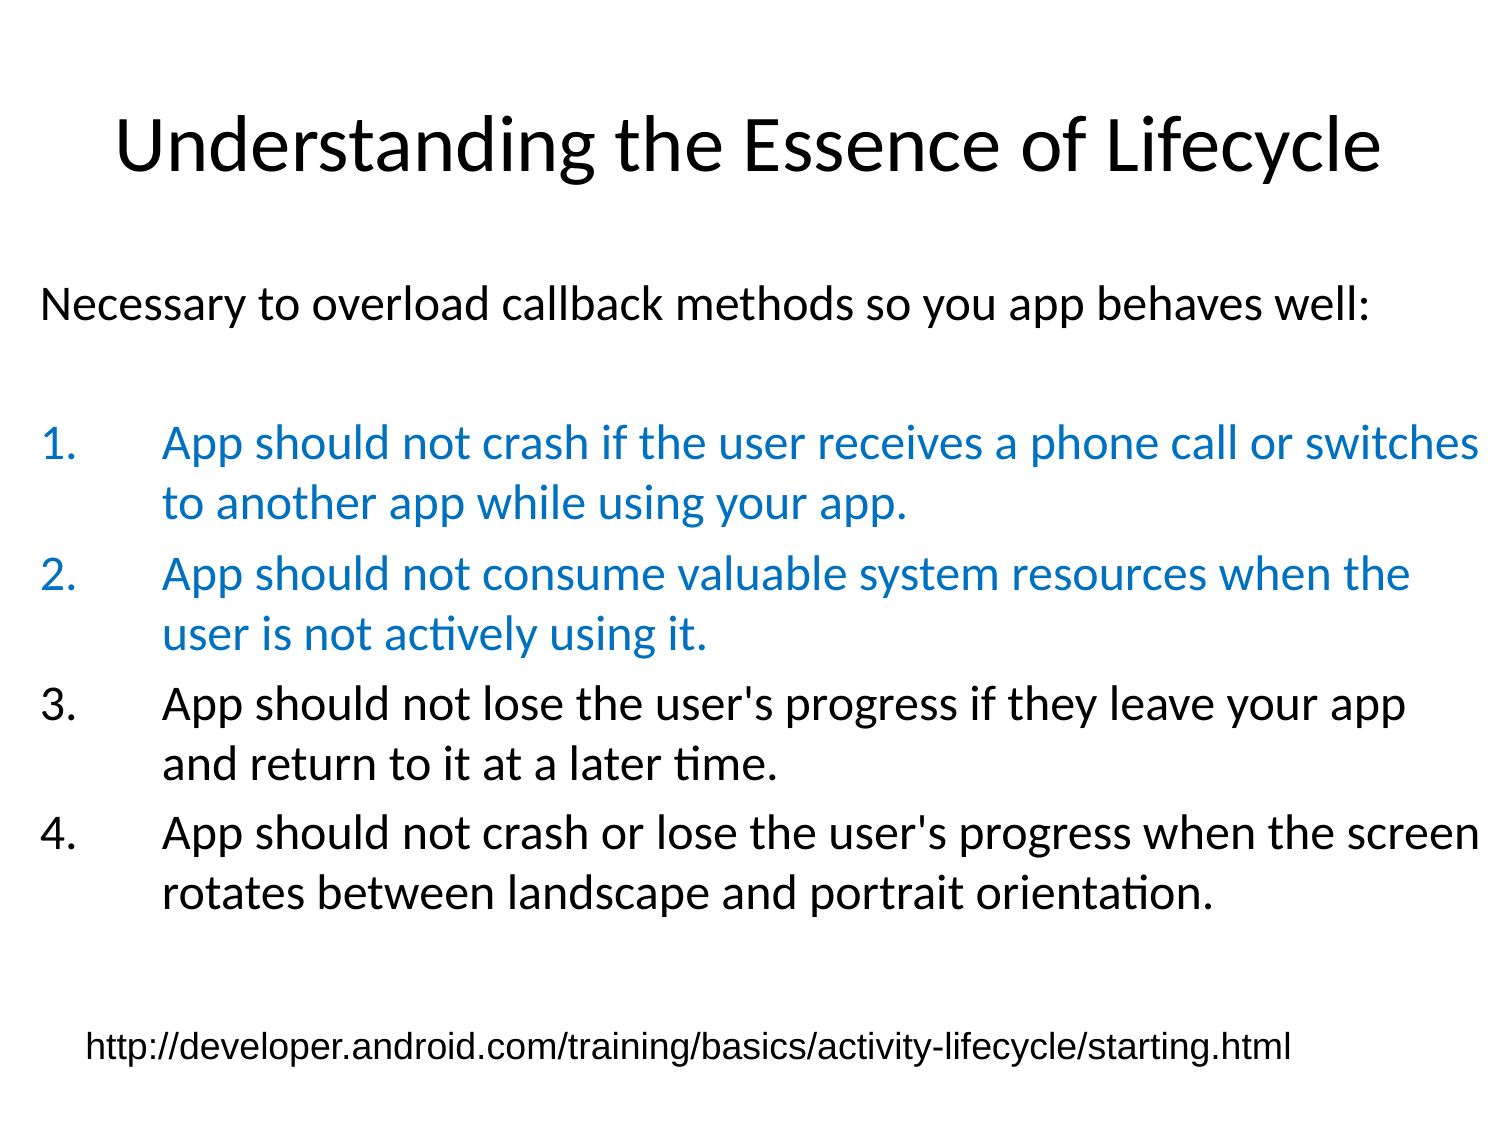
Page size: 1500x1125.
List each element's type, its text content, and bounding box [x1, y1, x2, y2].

list Necessary to overload callback methods so you app behaves well: App should not crash if the user receives a phone call or switches to another app while using your app. App should not consume valuable system resources when the user is not actively using it. App should not lose the user's progress if they leave your app and return to it at a later time. App should not crash or lose the user's progress when the screen rotates between landscape and portrait orientation. [24, 262, 1500, 1006]
title Understanding the Essence of Lifecycle [74, 44, 1426, 233]
text_box http://developer.android.com/training/basics/activity-lifecycle/starting.html [70, 1014, 1307, 1075]
